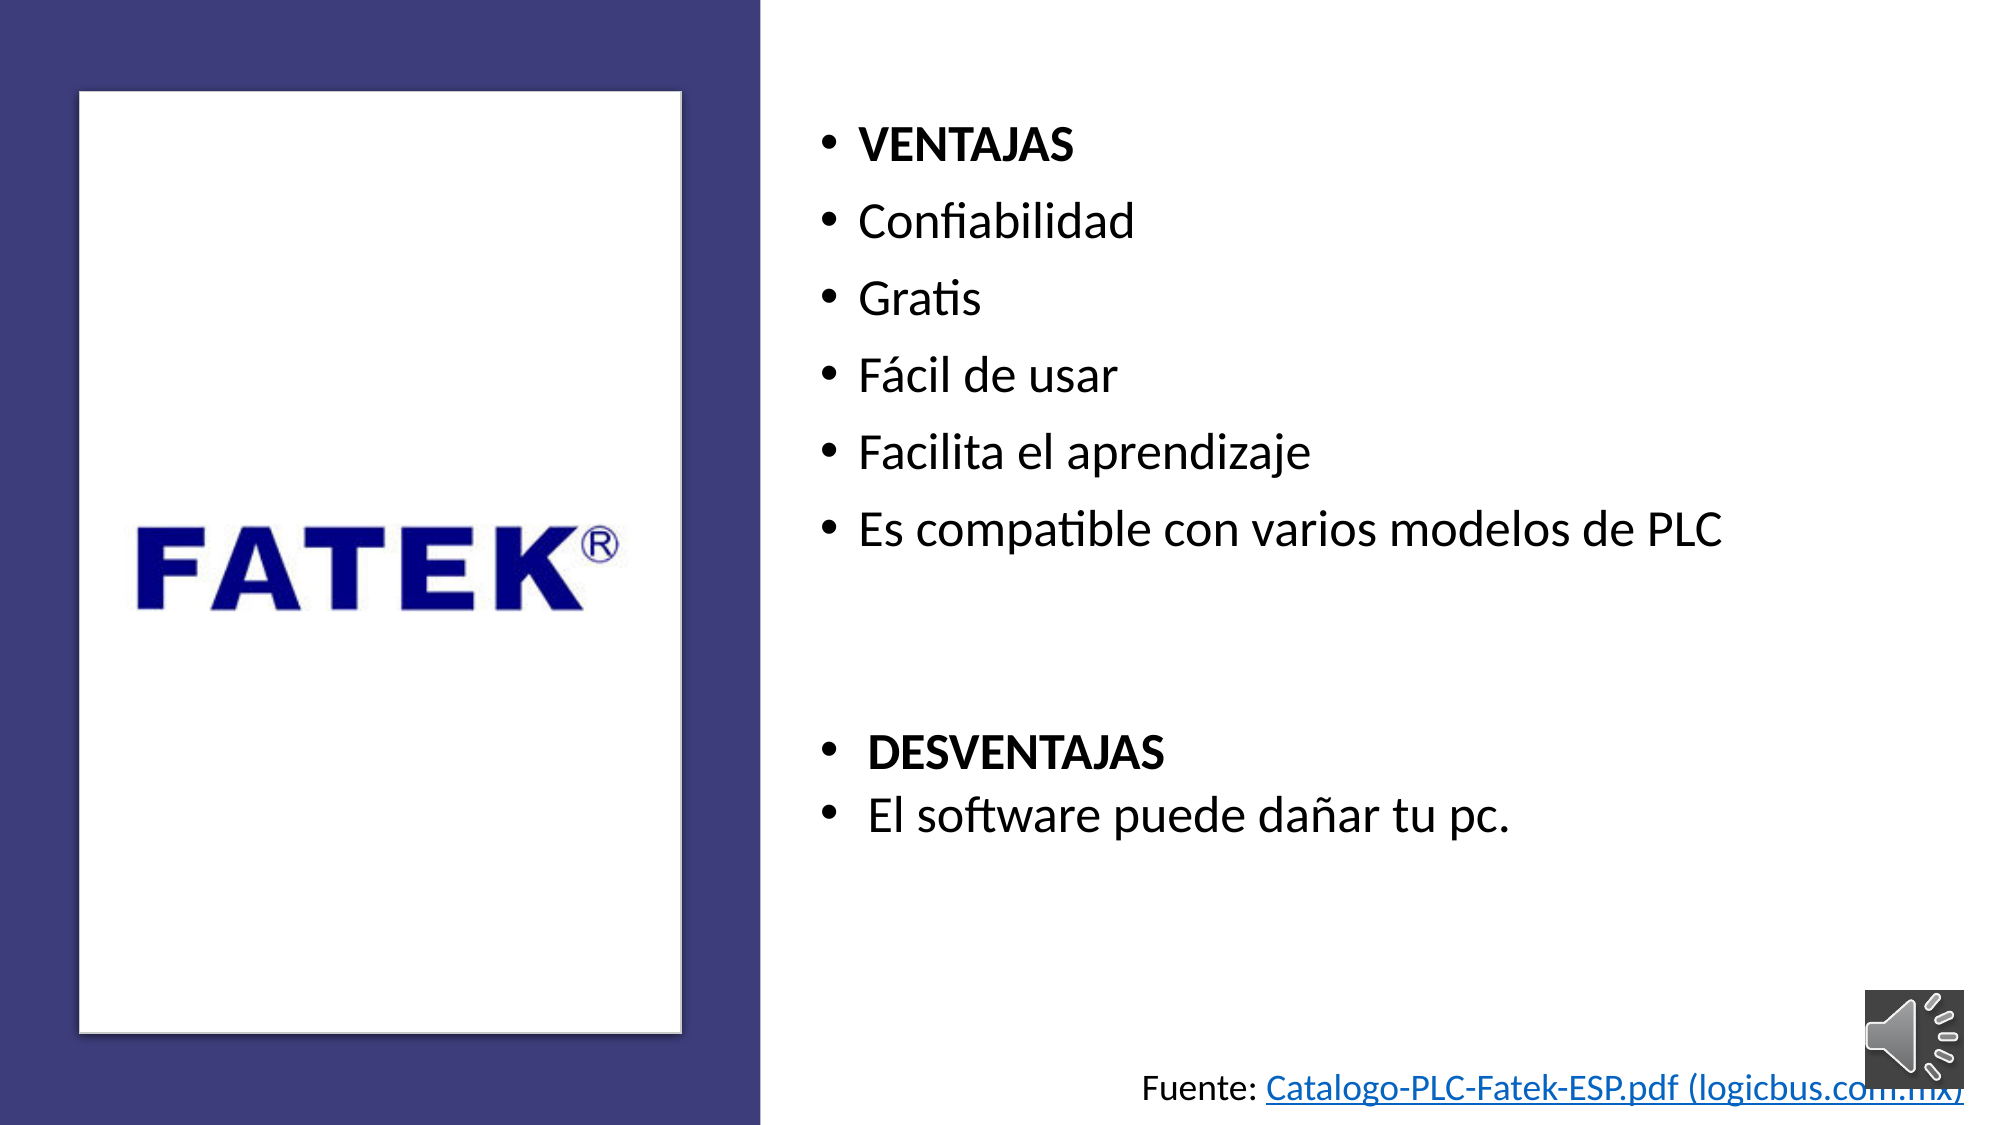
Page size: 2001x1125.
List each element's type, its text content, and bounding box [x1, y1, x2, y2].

picture [1864, 989, 1965, 1090]
text_box Fuente: Catalogo-PLC-Fatek-ESP.pdf (logicbus.com.mx) [1127, 1055, 2000, 1115]
text_box [78, 91, 682, 1034]
text_box DESVENTAJAS El software puede dañar tu pc. [805, 710, 1806, 913]
list VENTAJAS Confiabilidad Gratis Fácil de usar Facilita el aprendizaje Es compatible con varios modelos de PLC [805, 109, 1887, 711]
picture [124, 409, 636, 716]
text_box [0, 0, 761, 1125]
